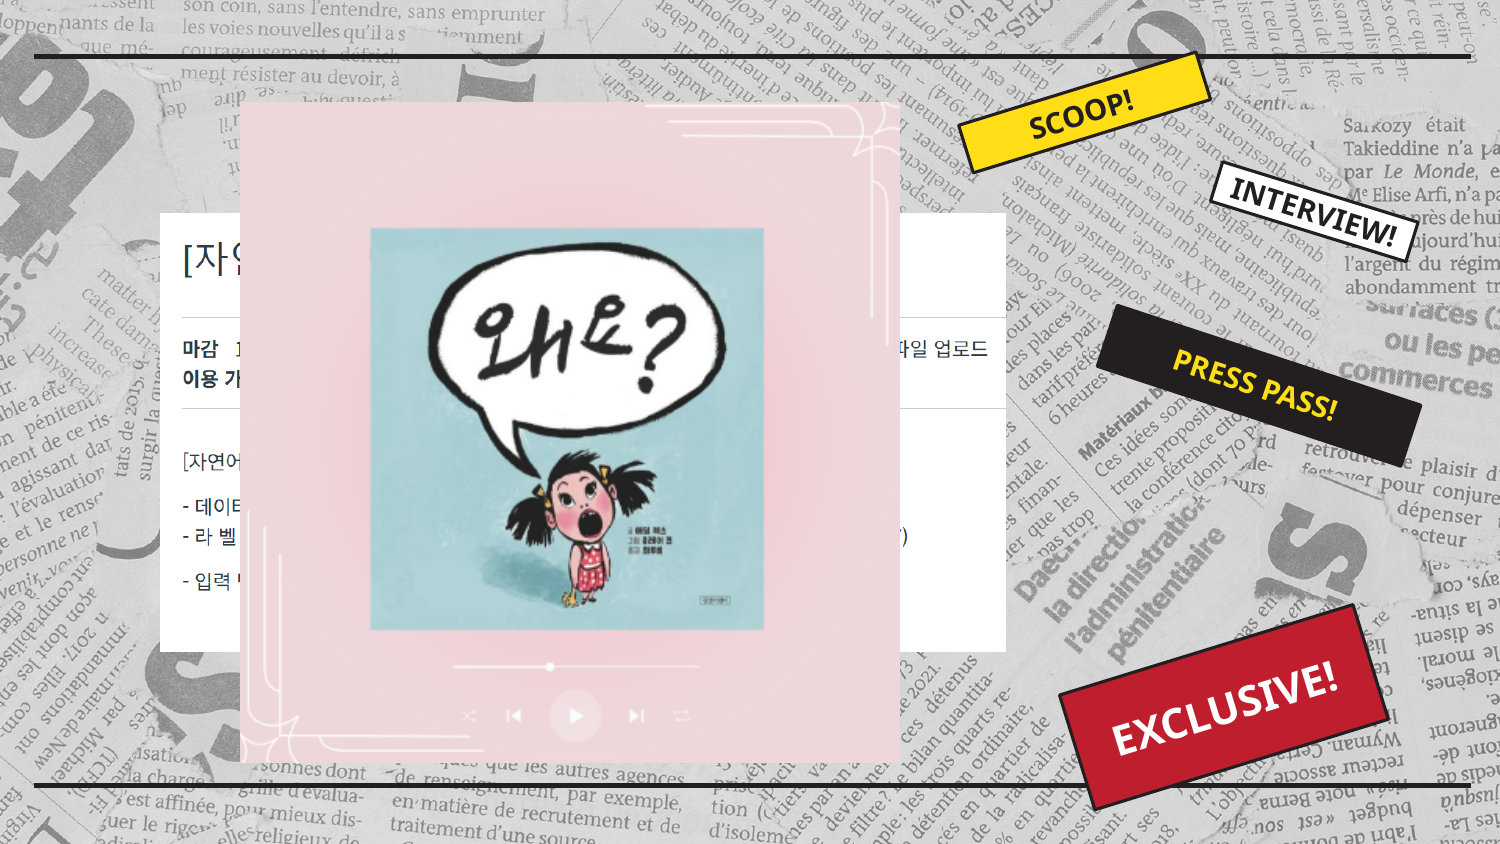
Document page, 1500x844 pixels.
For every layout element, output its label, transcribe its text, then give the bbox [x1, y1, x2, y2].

text_box PRESS PASS! [1097, 305, 1421, 467]
picture [160, 101, 1006, 764]
text_box SCOOP! [958, 52, 1211, 173]
text_box INTERVIEW! [1210, 161, 1419, 262]
text_box EXCLUSIVE! [1059, 604, 1389, 810]
